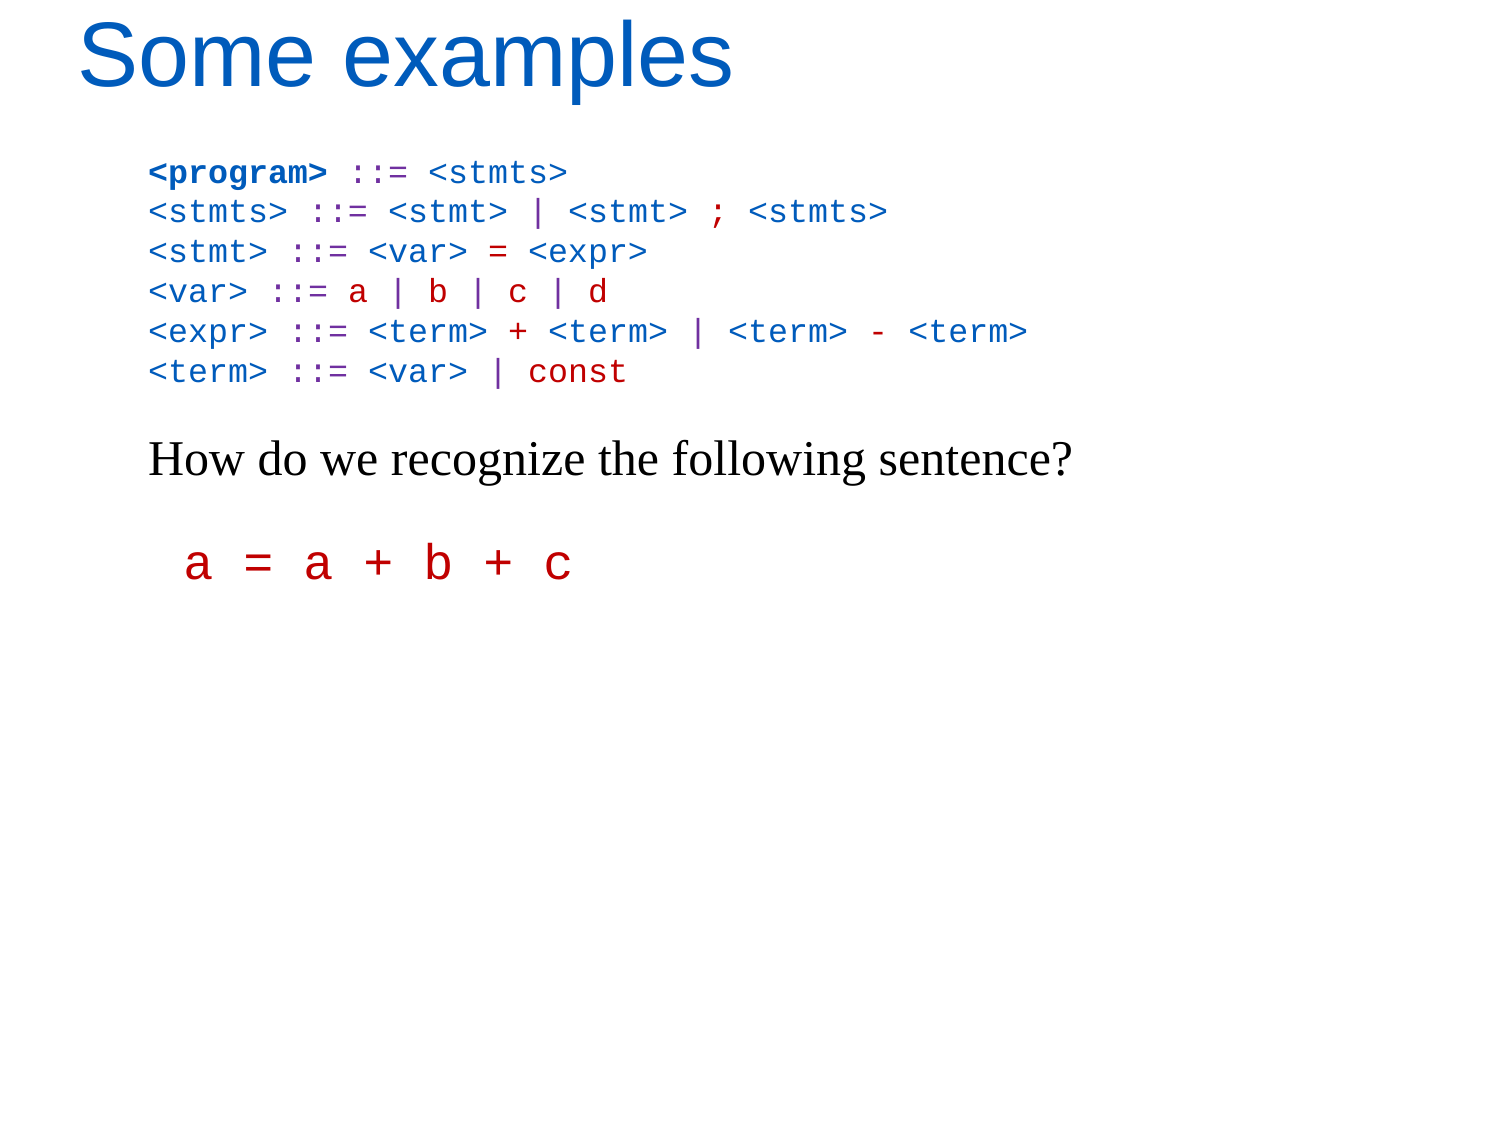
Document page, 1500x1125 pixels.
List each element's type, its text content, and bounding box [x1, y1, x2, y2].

text_box How do we recognize the following sentence? [133, 418, 1406, 494]
text_box <program> ::= <stmts> <stmts> ::= <stmt> | <stmt> ; <stmts> <stmt> ::= <var> = <expr> <var> ::= a | b | c | d <expr> ::= <term> + <term> | <term> - <term> <term> ::= <var> | const [133, 142, 1149, 397]
text_box a = a + b + c [168, 521, 1013, 597]
title Some examples [62, 0, 1357, 143]
